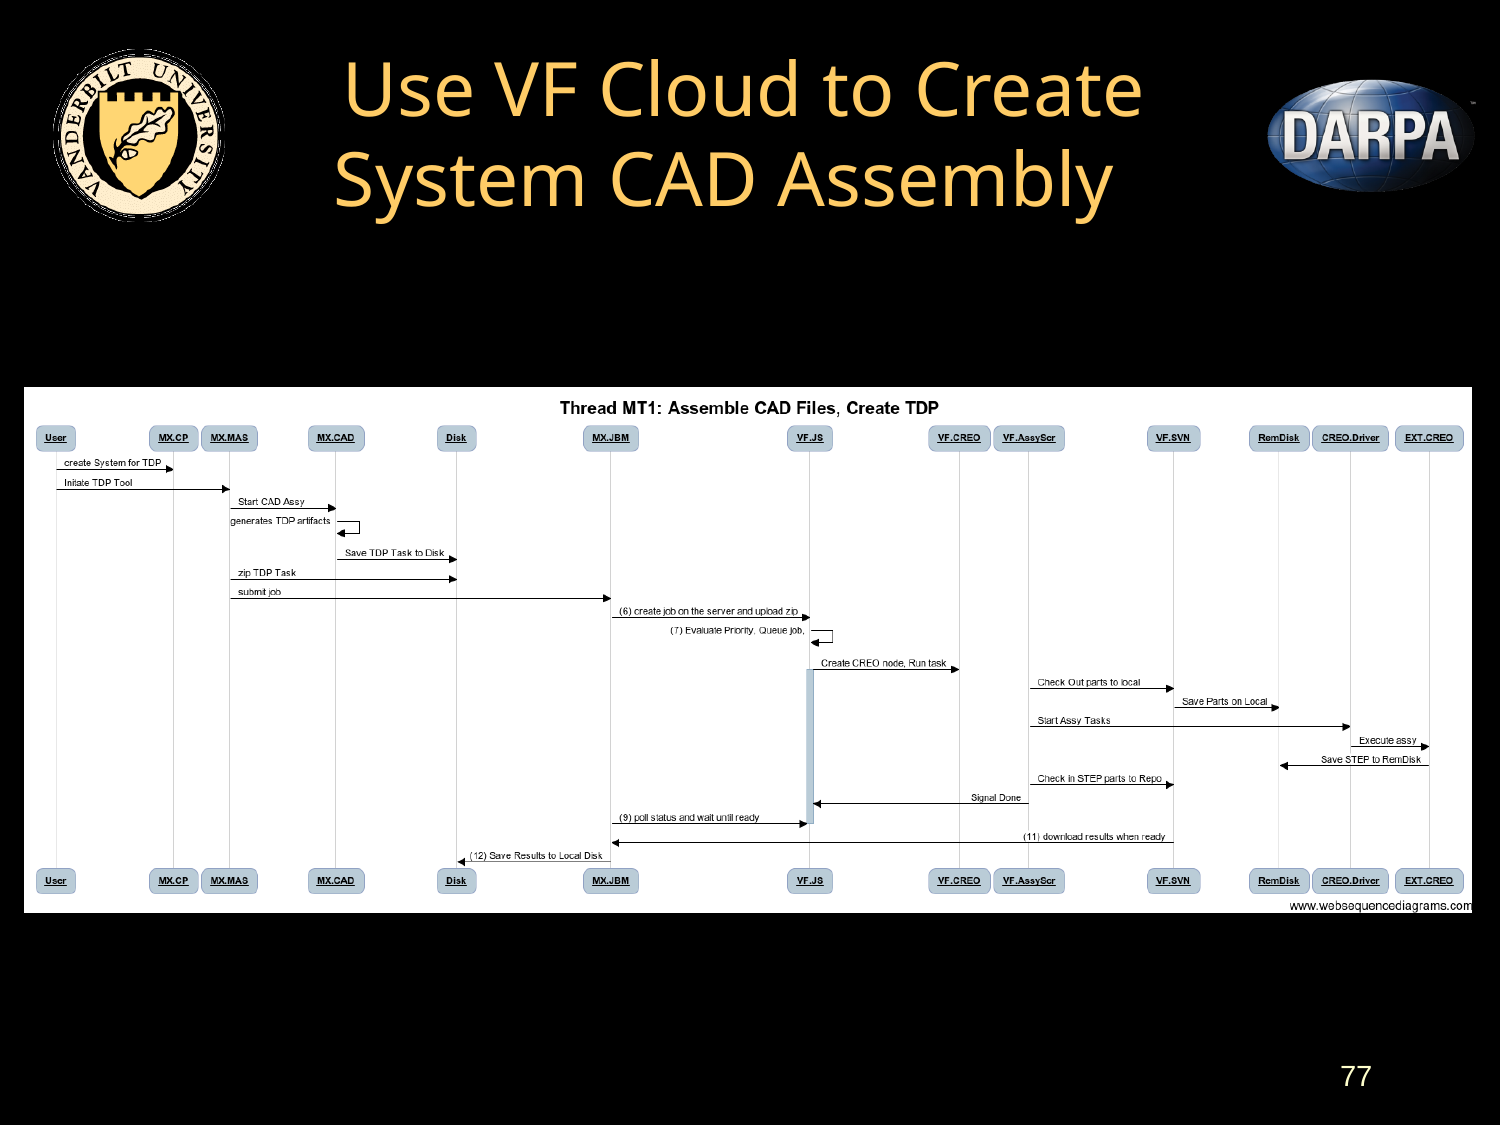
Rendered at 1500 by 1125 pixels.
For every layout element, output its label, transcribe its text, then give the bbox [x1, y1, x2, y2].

picture [53, 49, 225, 222]
picture [1264, 77, 1478, 194]
slide_number 77 [1074, 1037, 1388, 1113]
title Use VF Cloud to Create System CAD Assembly [224, 62, 1263, 201]
picture [24, 387, 1472, 913]
